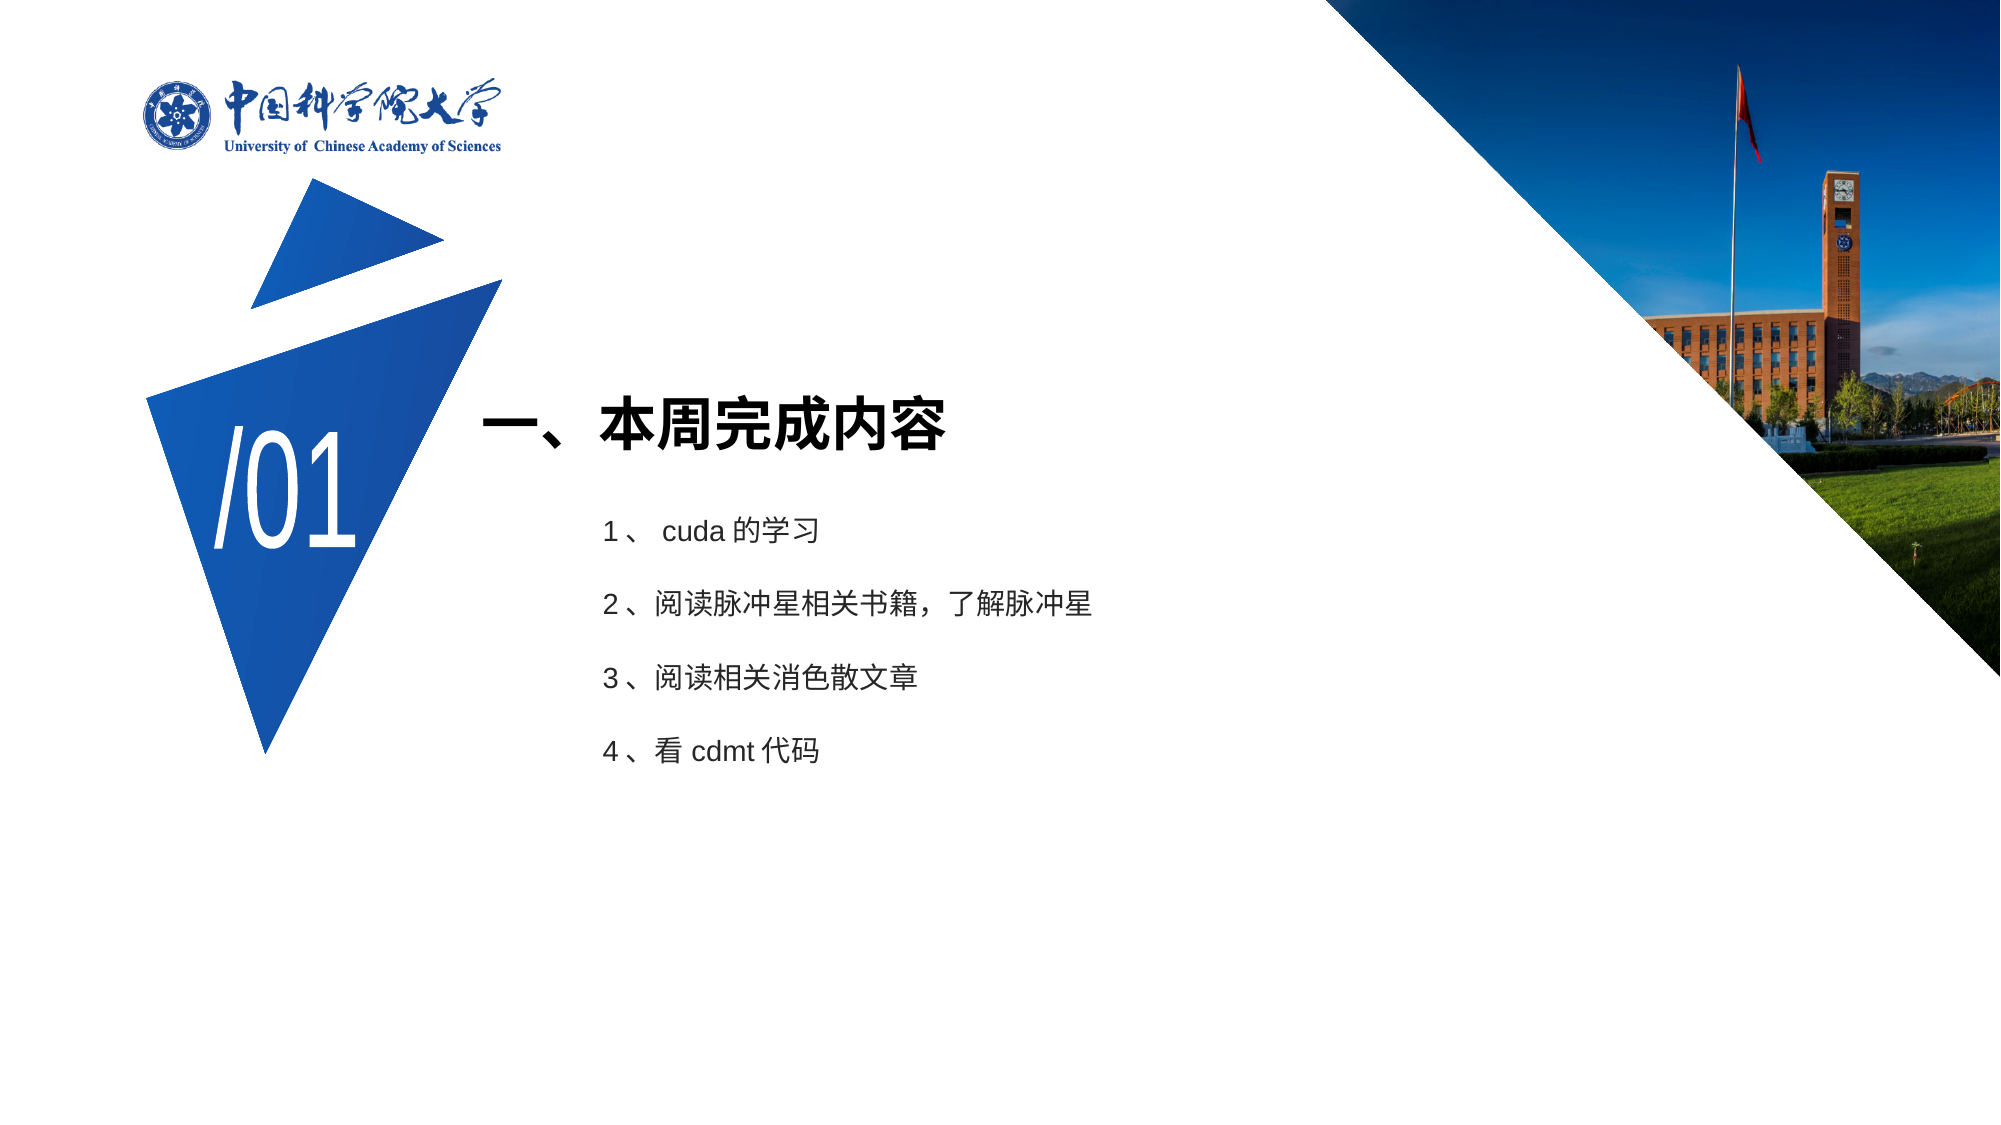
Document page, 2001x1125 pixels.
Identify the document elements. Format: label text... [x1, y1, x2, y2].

picture [1905, 262, 1915, 266]
list 1、cuda的学习 2、阅读脉冲星相关书籍，了解脉冲星 3、阅读相关消色散文章 4、看cdmt代码 [587, 487, 1607, 1041]
picture [143, 78, 501, 154]
title 一、本周完成内容 [466, 318, 1356, 466]
picture [1323, 0, 2000, 677]
